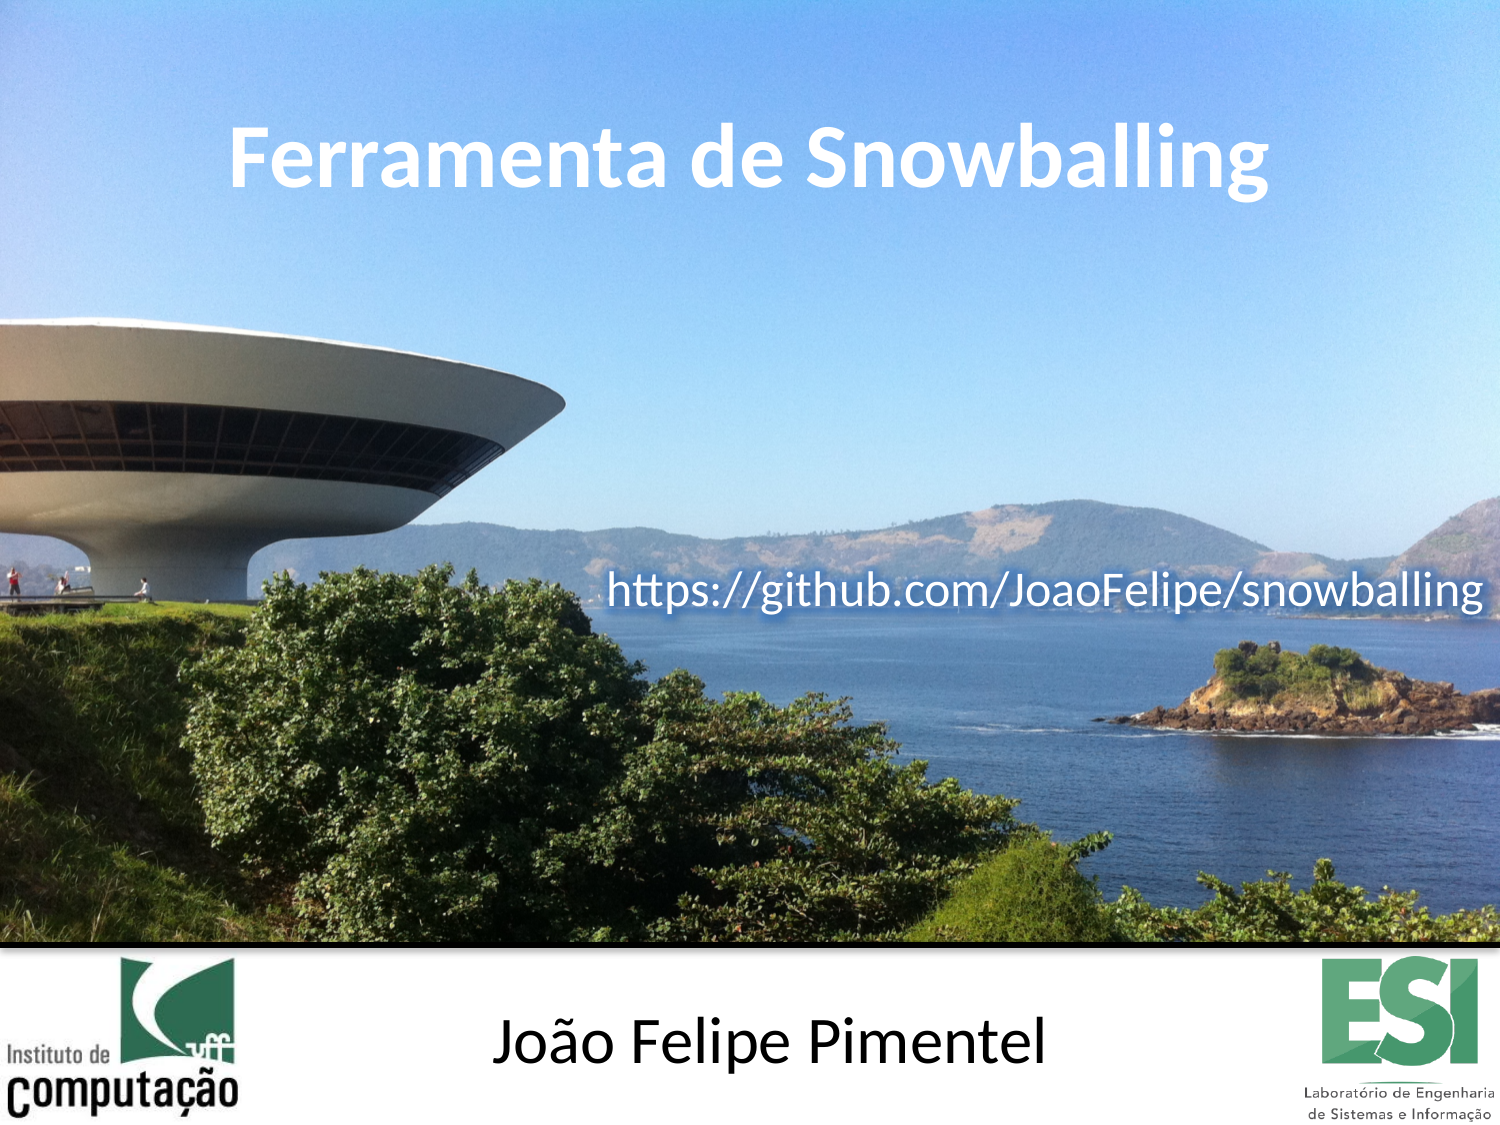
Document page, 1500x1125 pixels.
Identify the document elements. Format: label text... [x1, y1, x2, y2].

title Ferramenta de Snowballing [0, 0, 1500, 303]
text_box https://github.com/JoaoFelipe/snowballing [592, 549, 1499, 625]
subtitle João Felipe Pimentel [239, 945, 1301, 1125]
picture [0, 303, 1500, 942]
picture [0, 948, 239, 1125]
picture [1305, 956, 1494, 1122]
